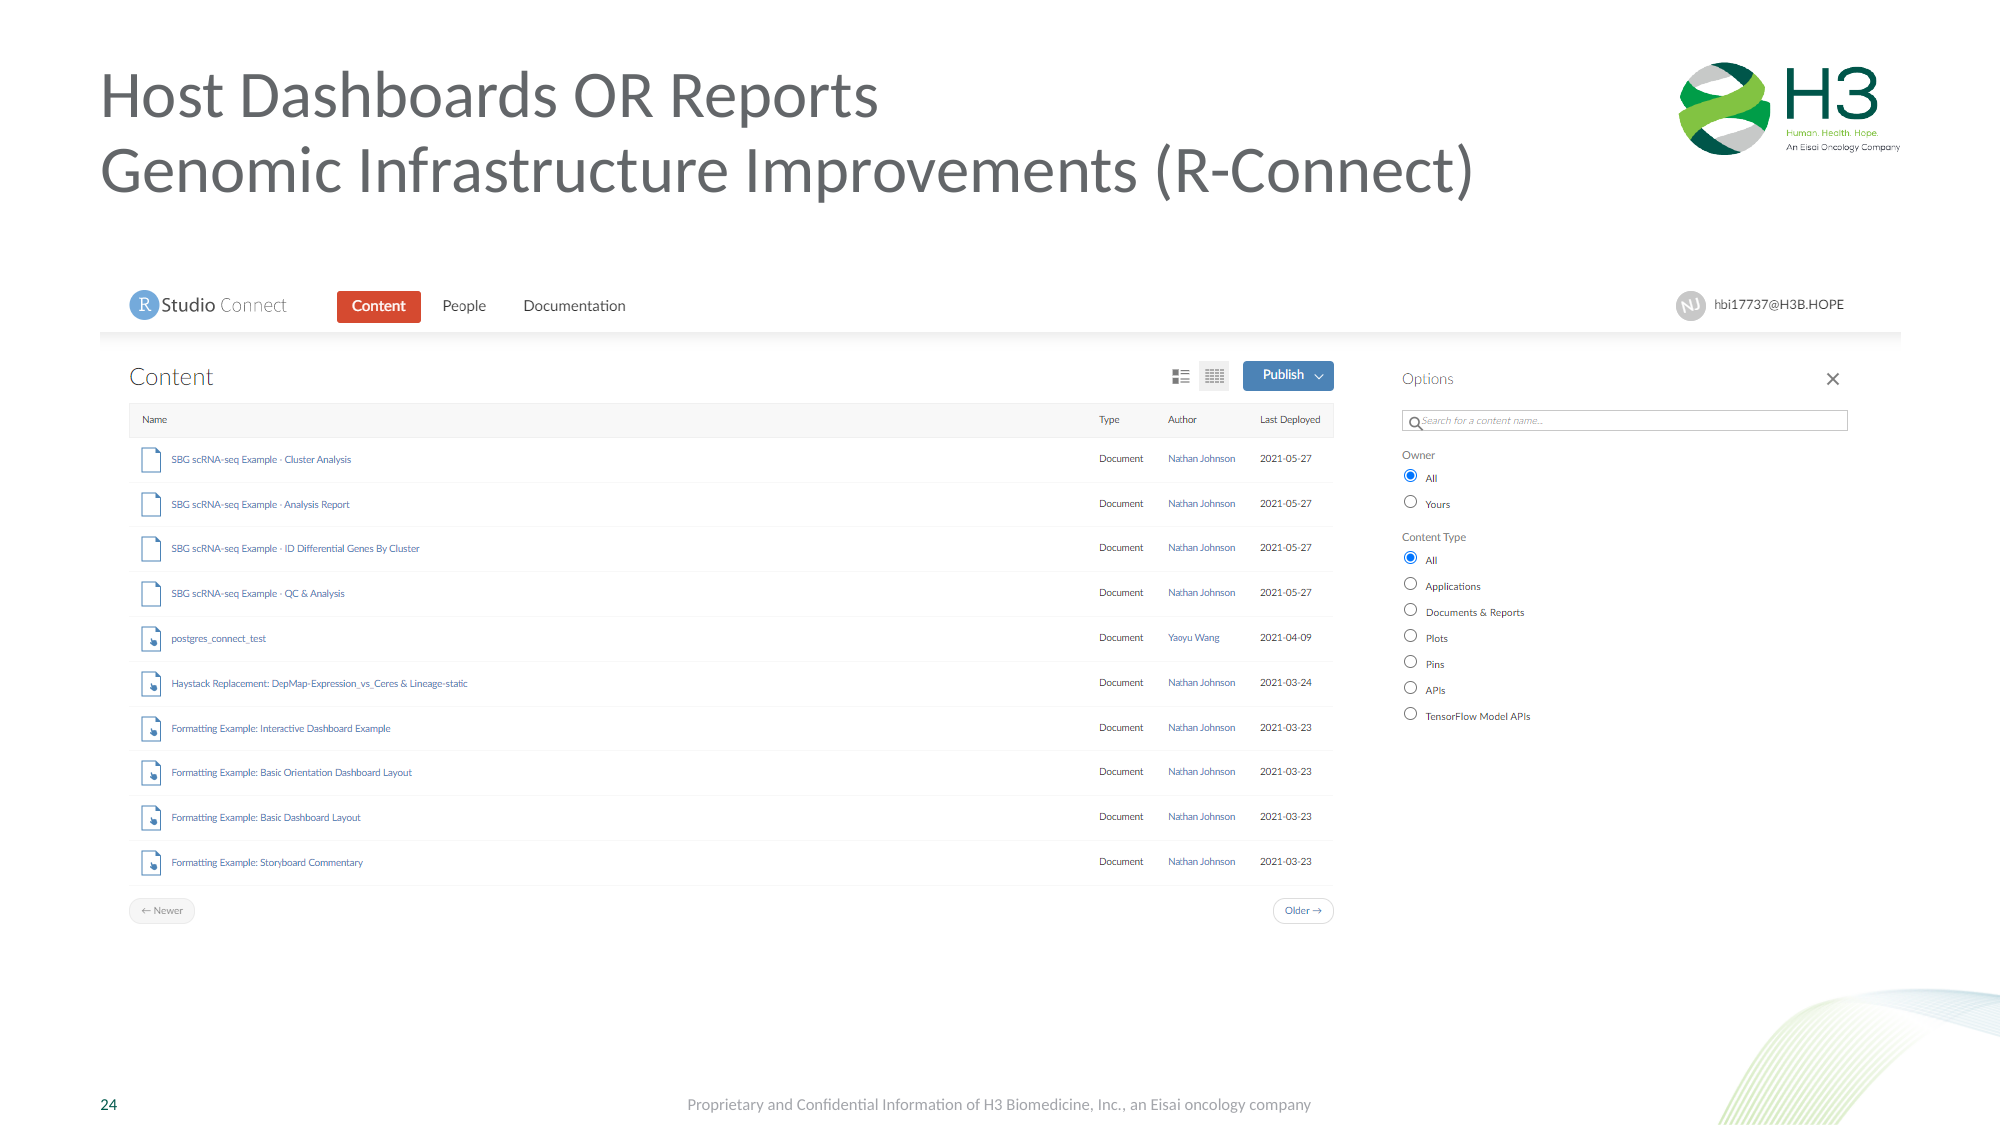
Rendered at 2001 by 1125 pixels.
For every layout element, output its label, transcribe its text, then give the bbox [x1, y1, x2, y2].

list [100, 284, 1901, 972]
footer Proprietary and Confidential Information of H3 Biomedicine, Inc., an Eisai oncology company [635, 1083, 1365, 1125]
title Host Dashboards OR Reports Genomic Infrastructure Improvements (R-Connect) [100, 39, 1681, 214]
picture [1681, 62, 1900, 155]
slide_number 24 [100, 1083, 202, 1125]
picture [1700, 977, 2000, 1125]
